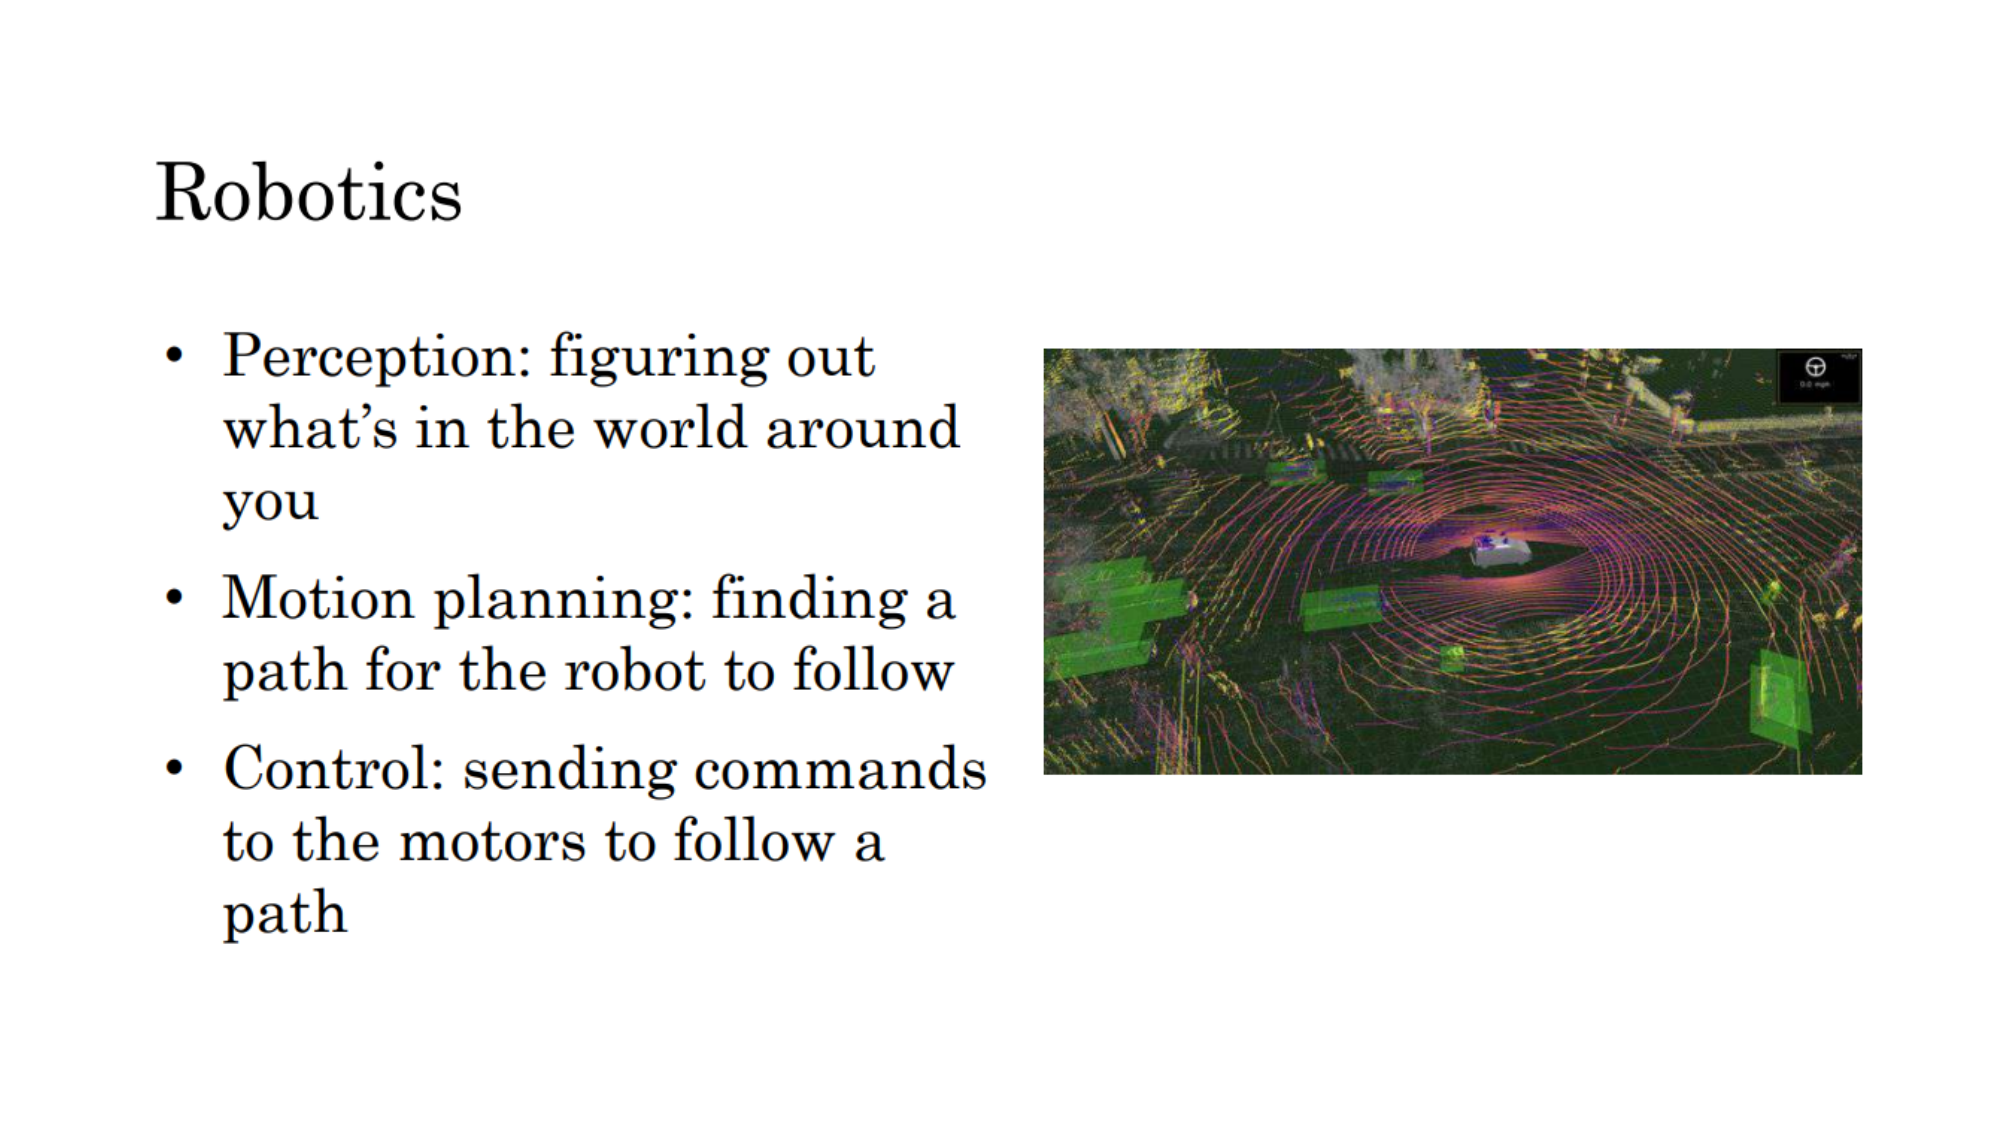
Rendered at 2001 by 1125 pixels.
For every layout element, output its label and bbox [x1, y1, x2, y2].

picture [136, 123, 1863, 944]
